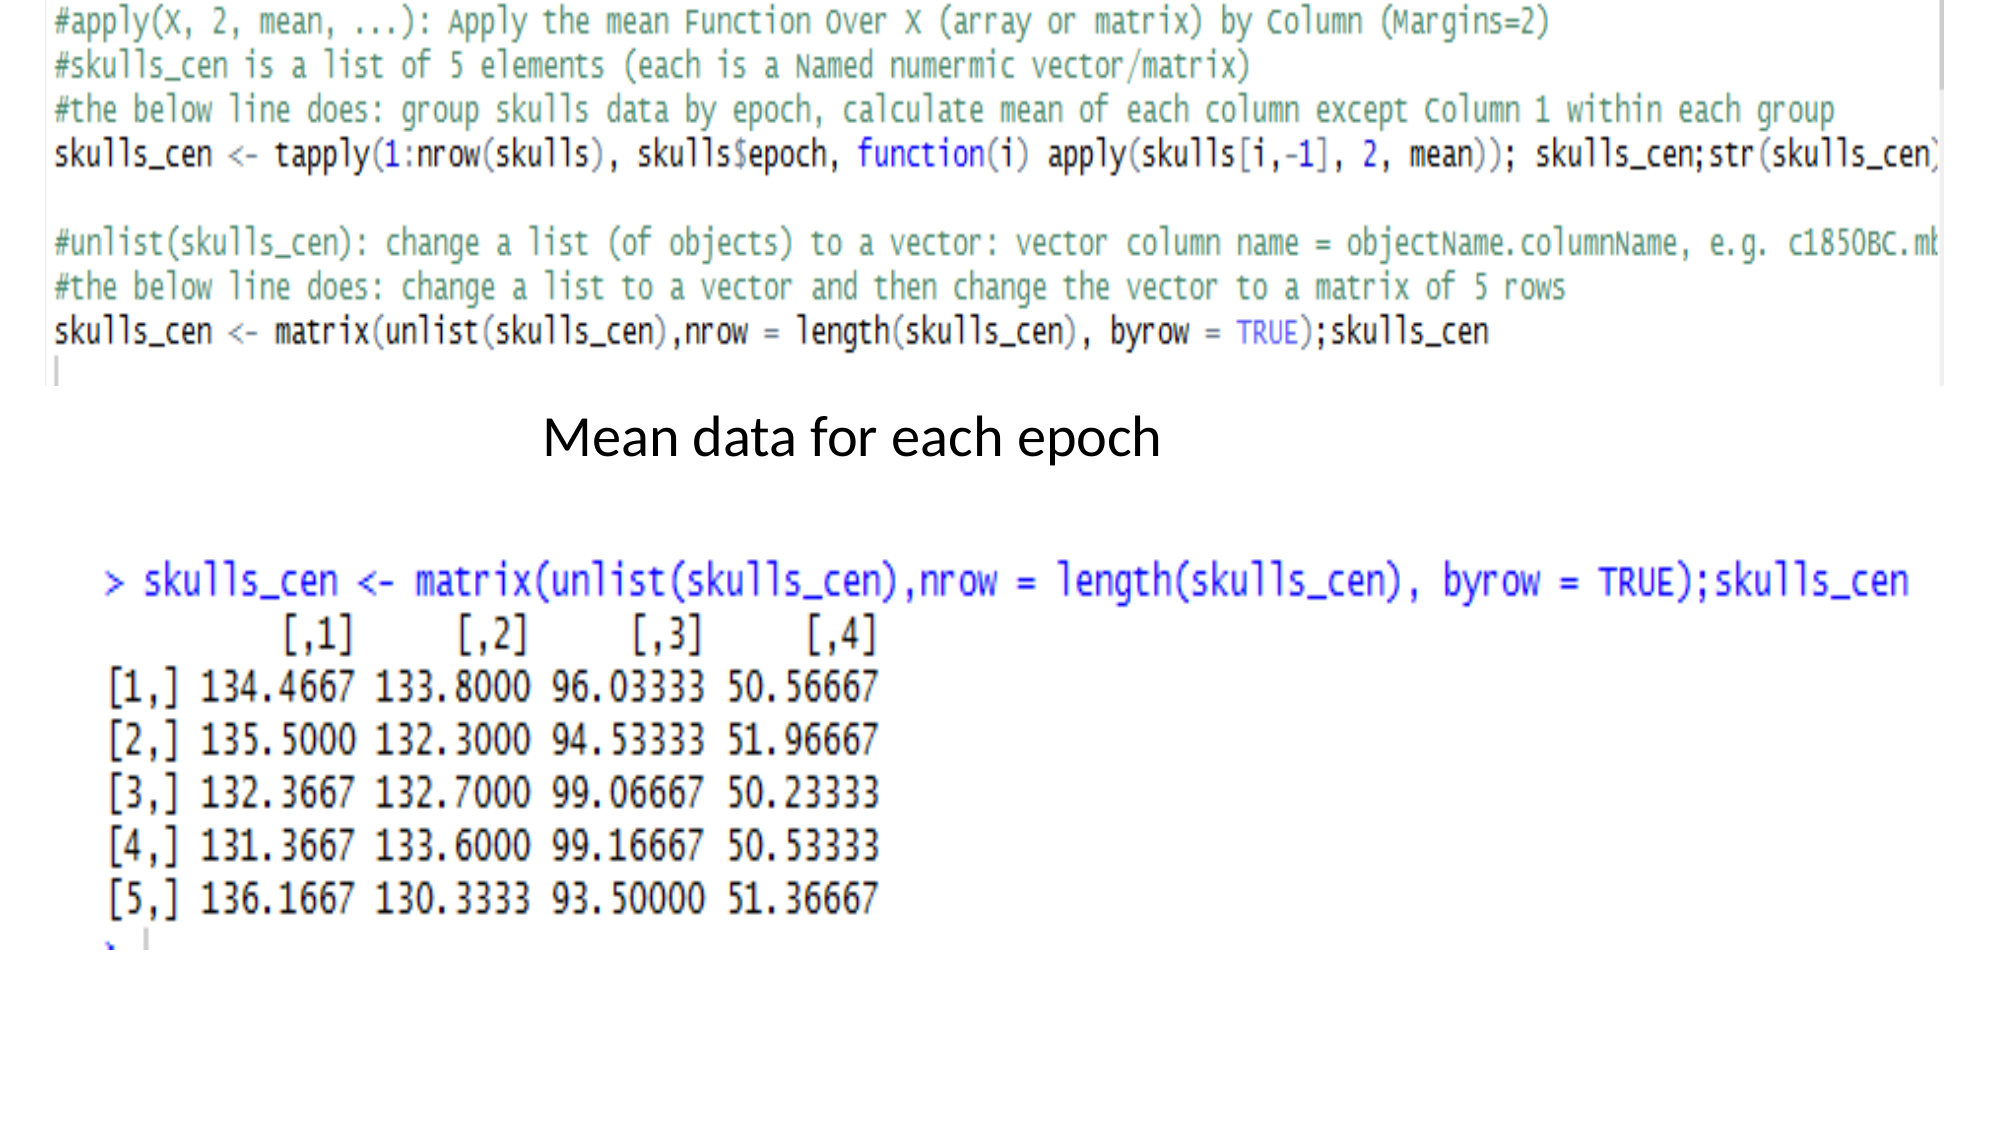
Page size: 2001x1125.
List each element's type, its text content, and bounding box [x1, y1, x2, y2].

picture [45, 0, 1944, 386]
text_box Mean data for each epoch [527, 391, 1375, 476]
picture [91, 551, 1926, 950]
